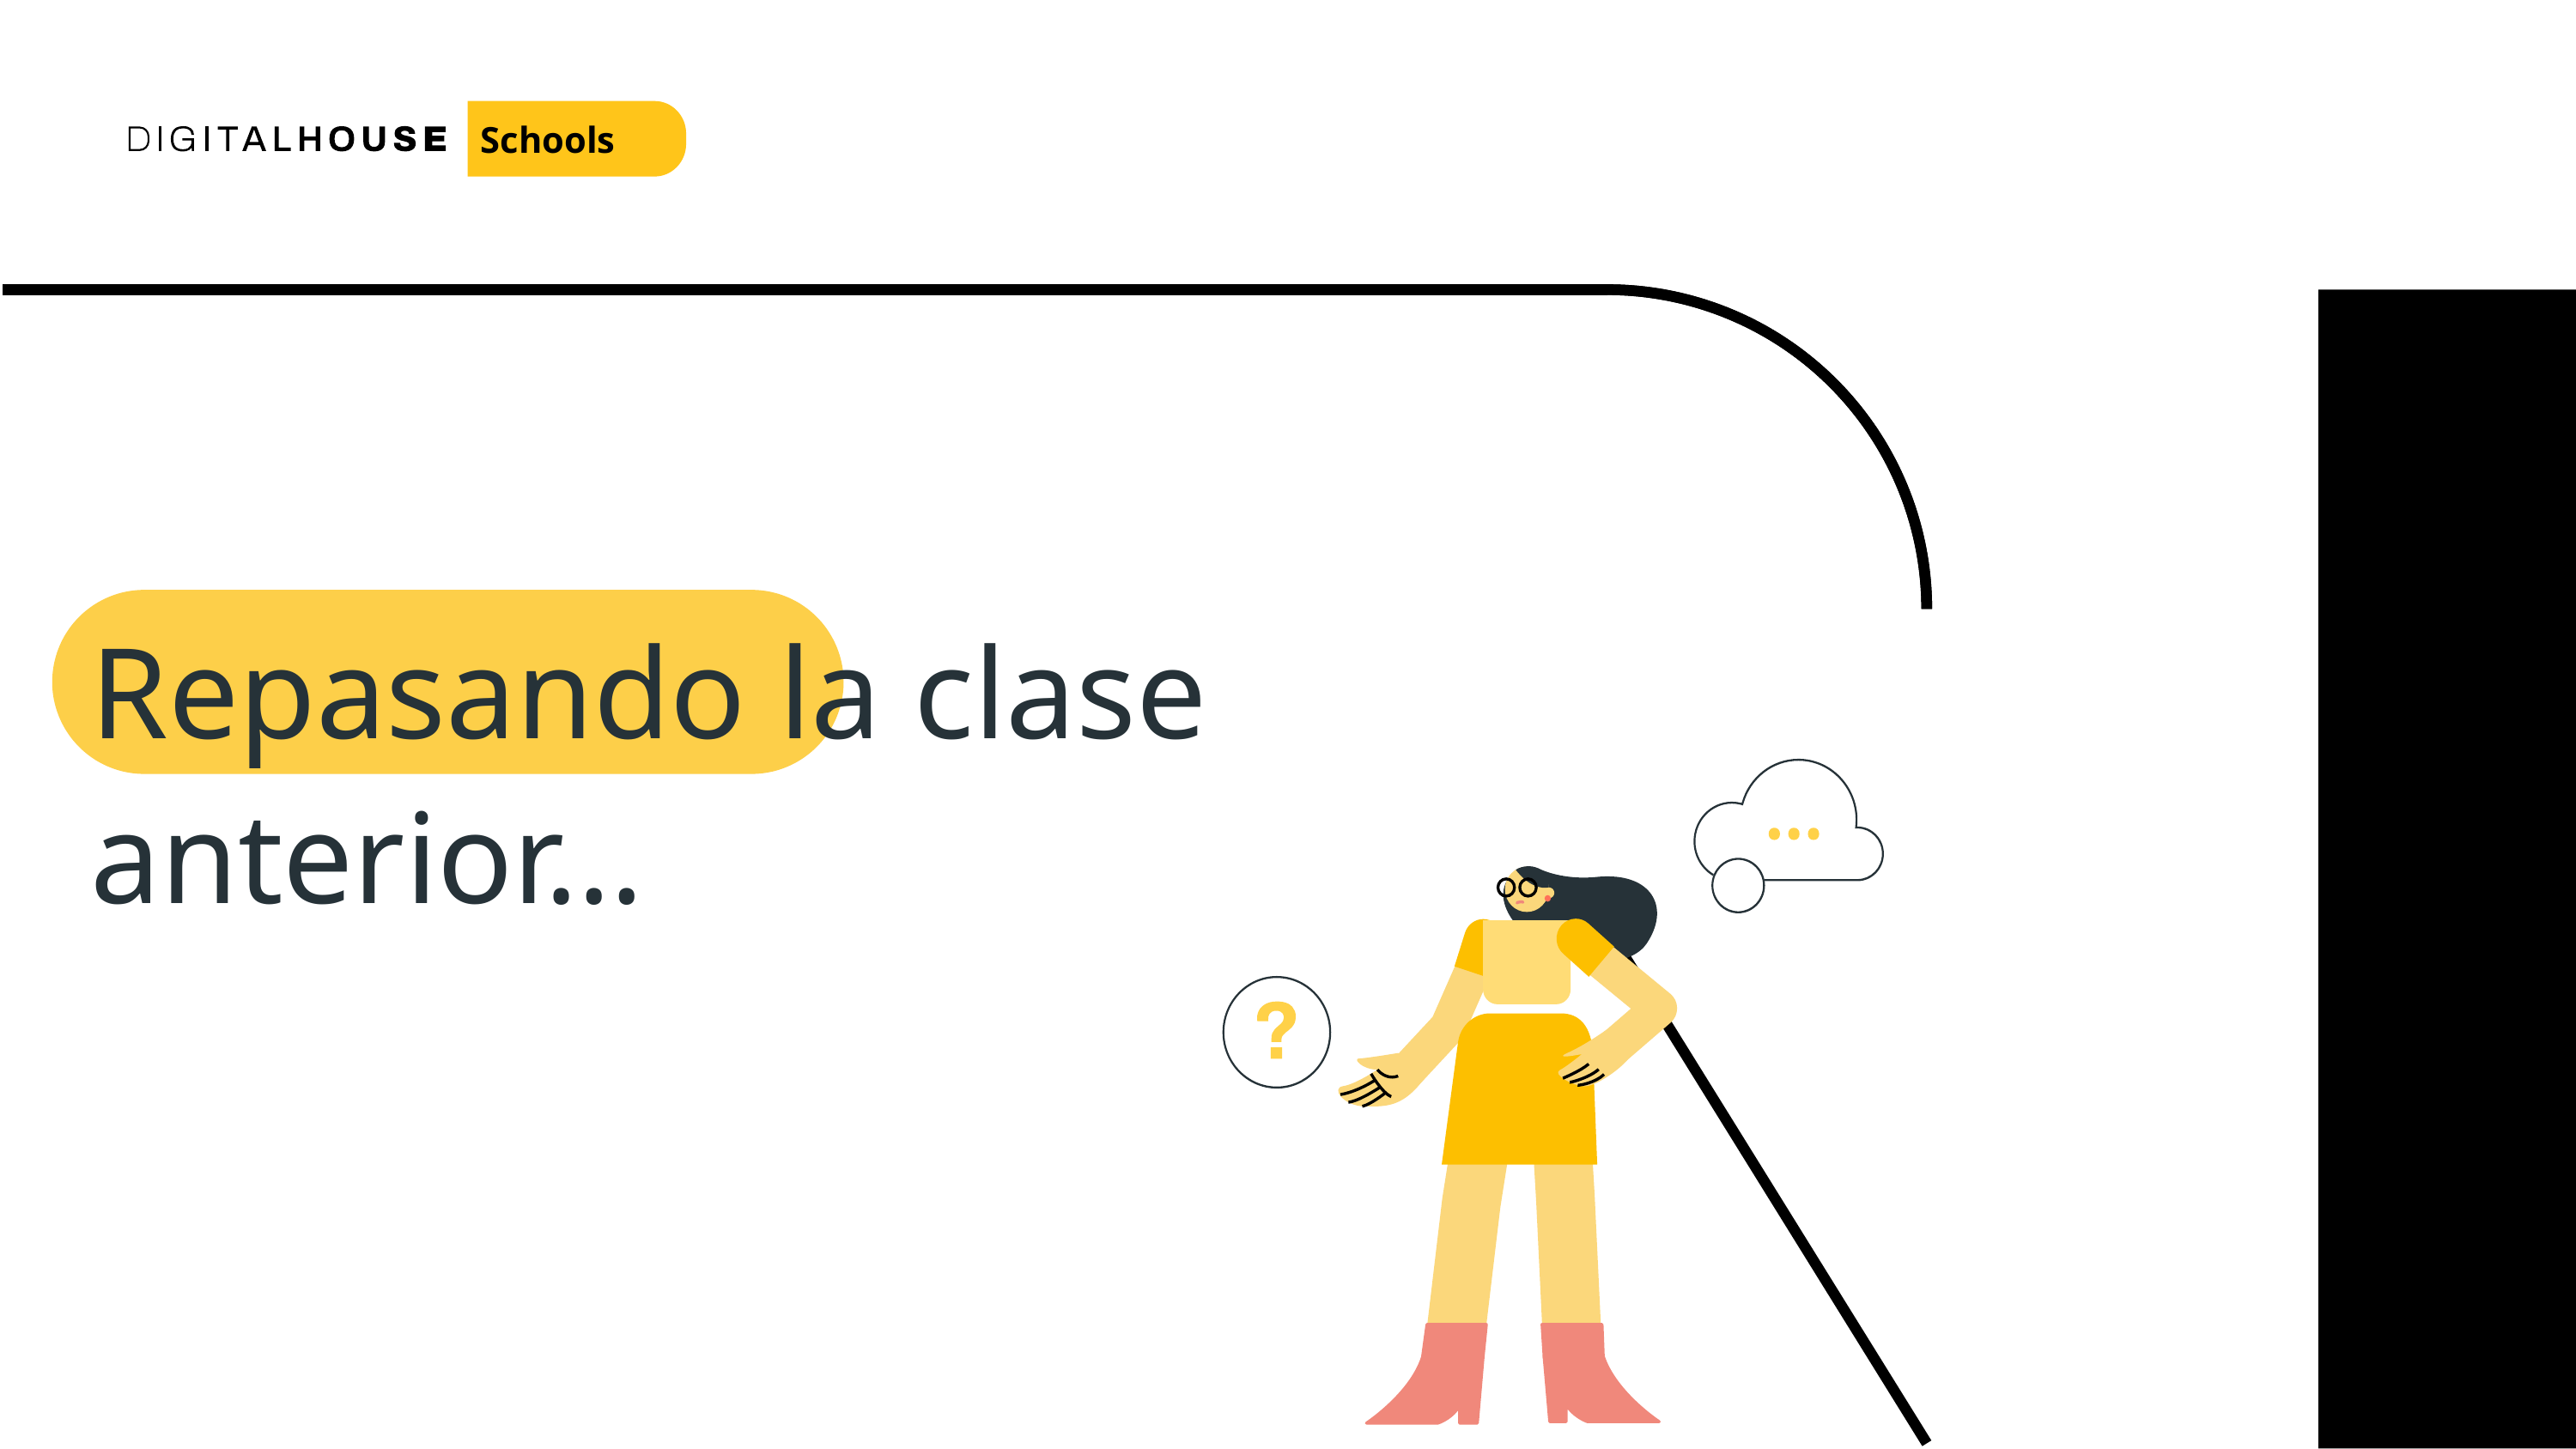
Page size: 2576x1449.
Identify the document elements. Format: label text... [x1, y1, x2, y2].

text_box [128, 100, 687, 177]
text_box Repasando la clase anterior… [90, 597, 1364, 929]
text_box [107, 590, 788, 597]
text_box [1222, 758, 1885, 1425]
text_box [1607, 289, 1927, 609]
text_box [2318, 289, 2576, 1449]
text_box [52, 607, 90, 757]
